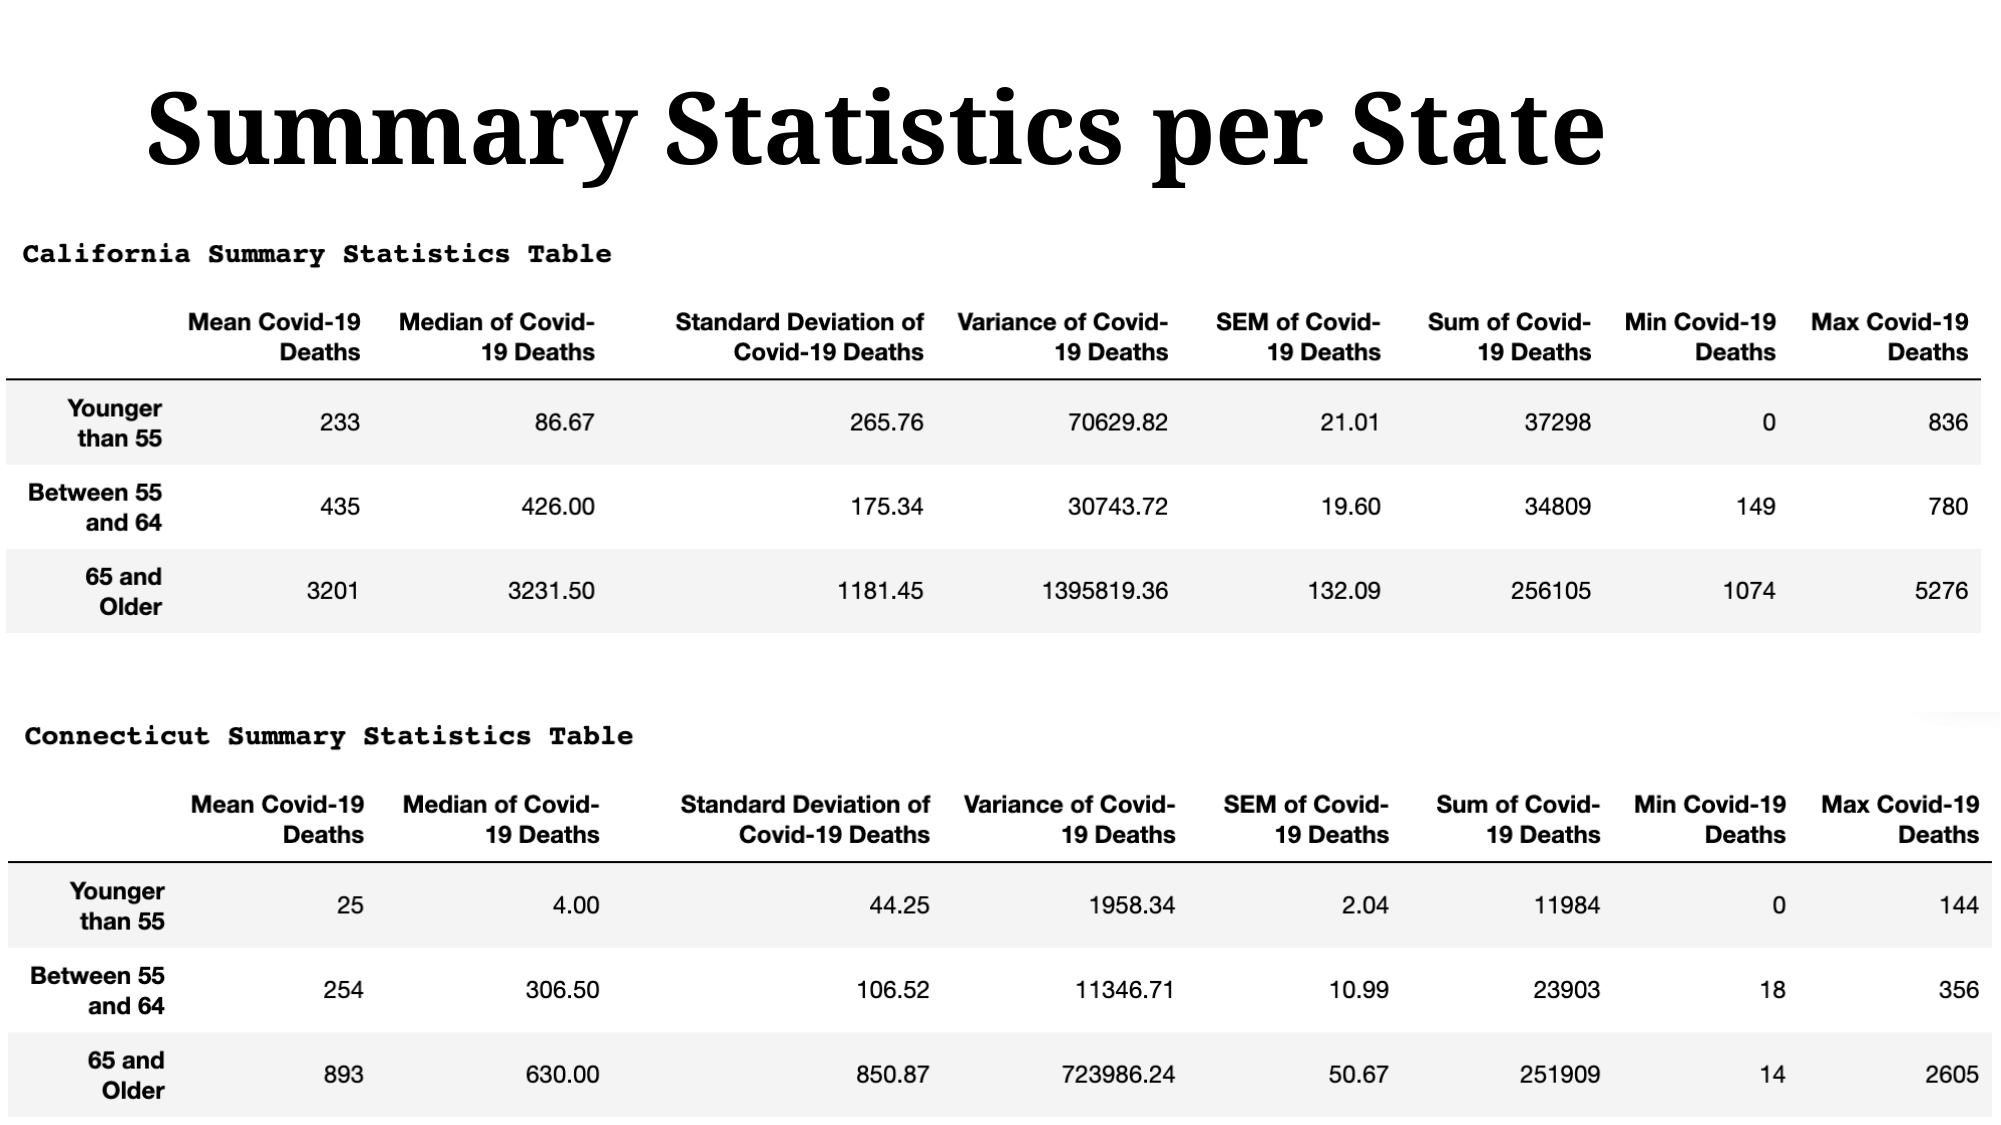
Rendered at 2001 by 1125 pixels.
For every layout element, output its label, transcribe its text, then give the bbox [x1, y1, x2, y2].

picture [0, 712, 2000, 1125]
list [0, 228, 1986, 641]
title Summary Statistics per State [131, 0, 1782, 227]
